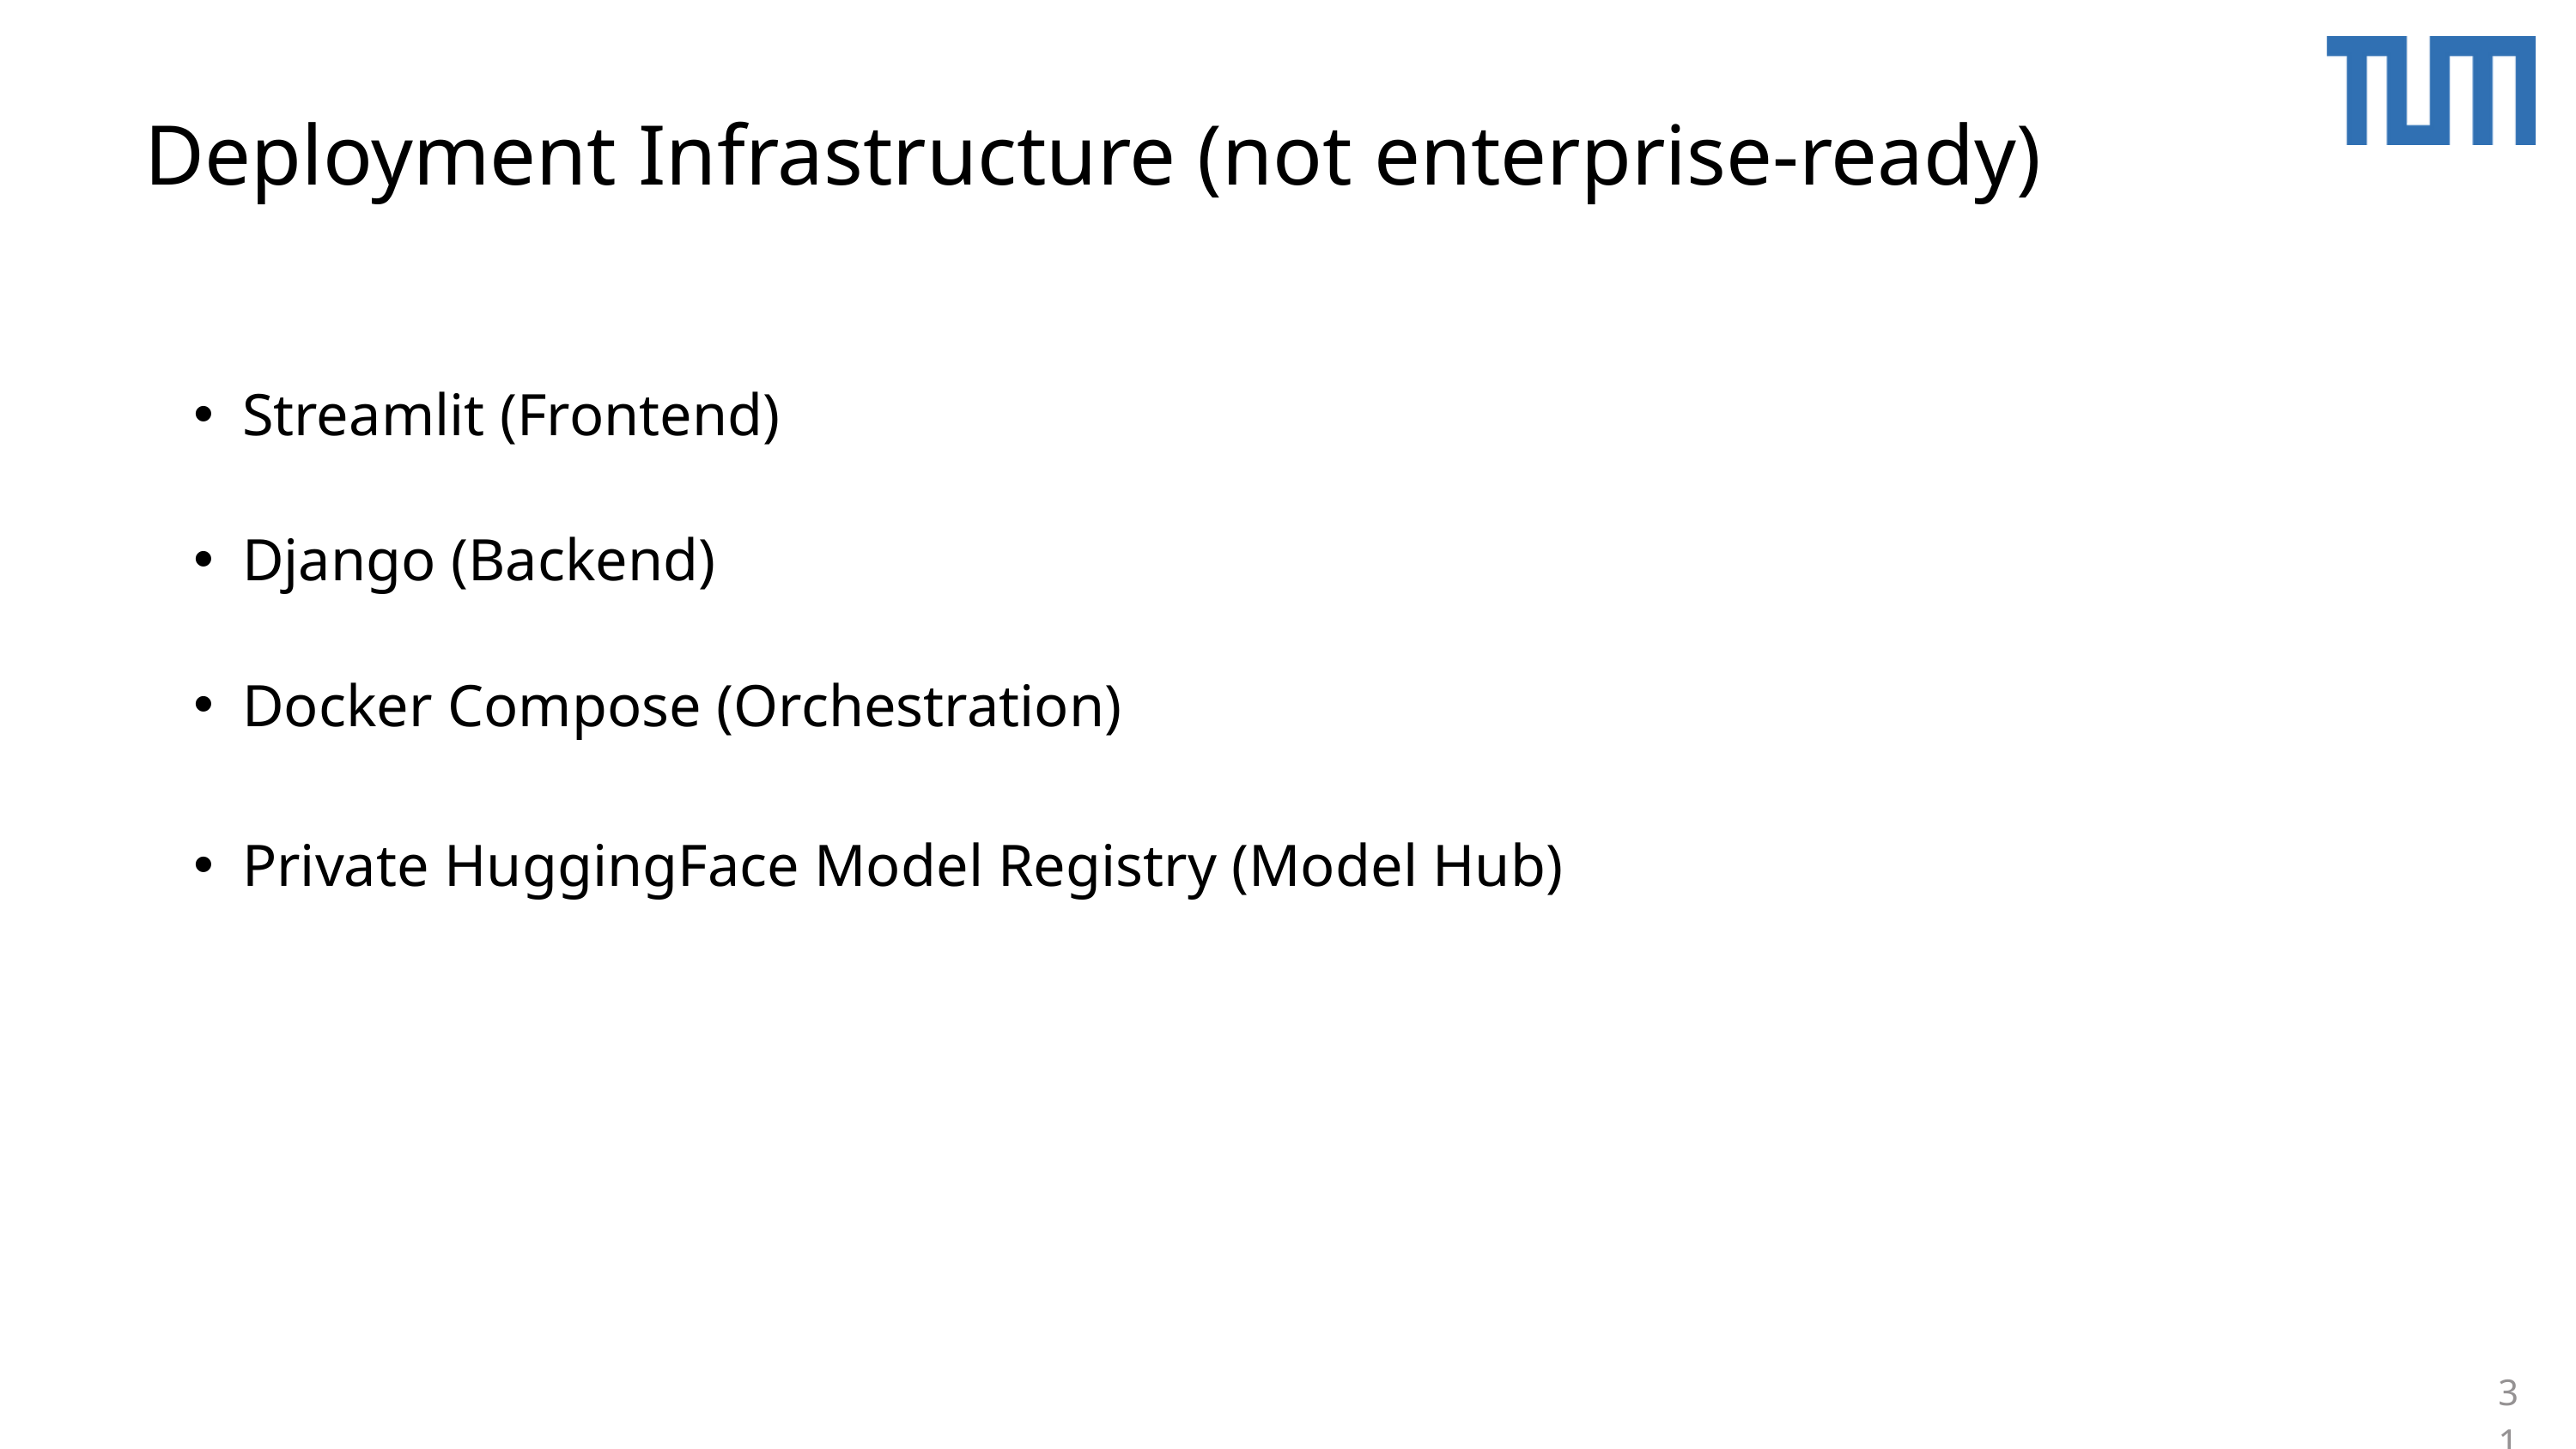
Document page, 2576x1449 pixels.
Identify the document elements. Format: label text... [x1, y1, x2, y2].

text_box [2326, 36, 2537, 145]
text_box Deployment Infrastructure (not enterprise-ready) [144, 86, 2432, 282]
text_box Streamlit (Frontend) Django (Backend) Docker Compose (Orchestration) Private HuggingFace Model Registry (Model Hub) [144, 367, 2432, 979]
text_box 31 [2498, 1362, 2529, 1449]
